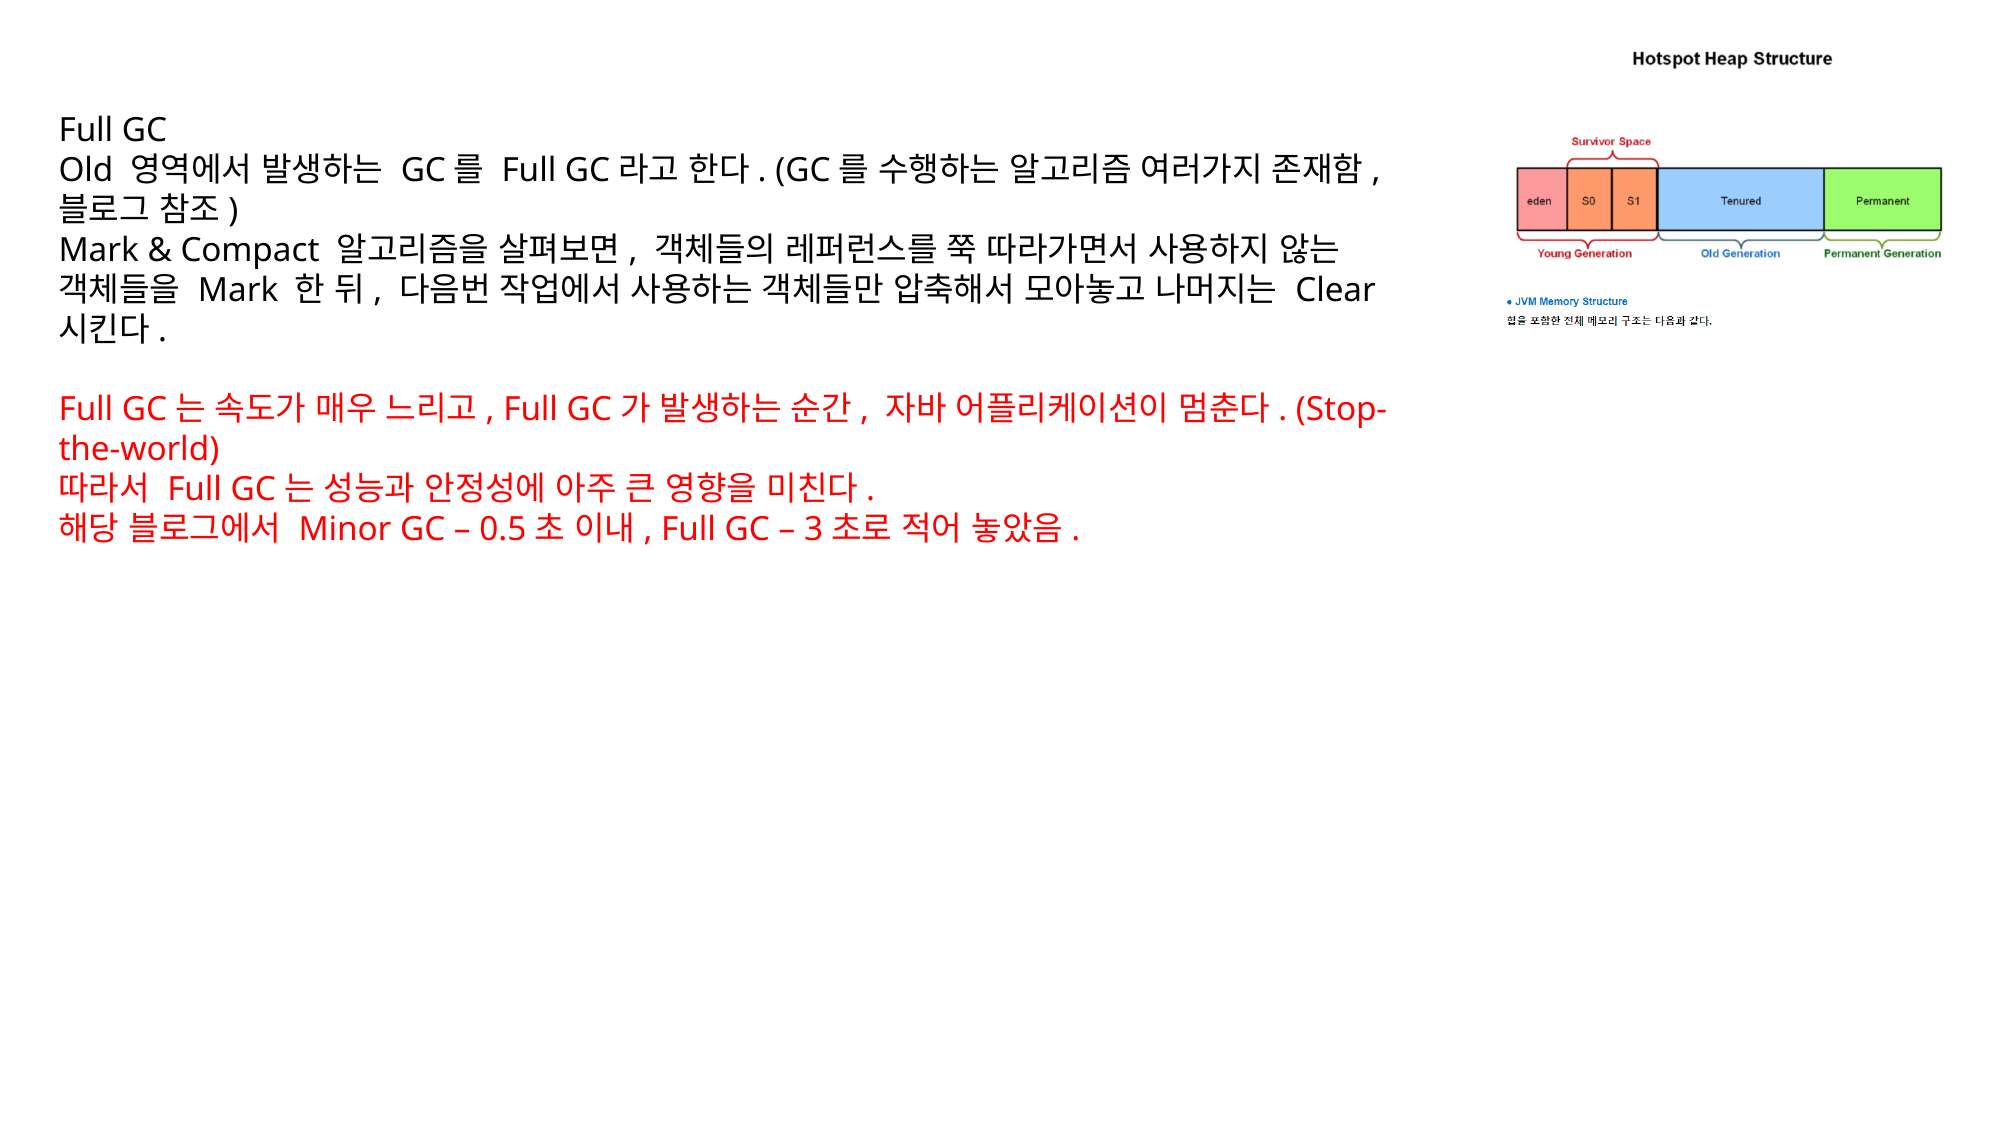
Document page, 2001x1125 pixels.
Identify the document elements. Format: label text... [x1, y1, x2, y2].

picture [1480, 22, 1957, 339]
text_box Full GC Old 영역에서 발생하는 GC를 Full GC라고 한다. (GC를 수행하는 알고리즘 여러가지 존재함, 블로그 참조) Mark & Compact 알고리즘을 살펴보면, 객체들의 레퍼런스를 쭉 따라가면서 사용하지 않는 객체들을 Mark 한 뒤, 다음번 작업에서 사용하는 객체들만 압축해서 모아놓고 나머지는 Clear 시킨다. Full GC는 속도가 매우 느리고, Full GC가 발생하는 순간, 자바 어플리케이션이 멈춘다. (Stop-the-world) 따라서 Full GC는 성능과 안정성에 아주 큰 영향을 미친다. 해당 블로그에서 Minor GC – 0.5초 이내, Full GC – 3초로 적어 놓았음. [43, 100, 1451, 555]
